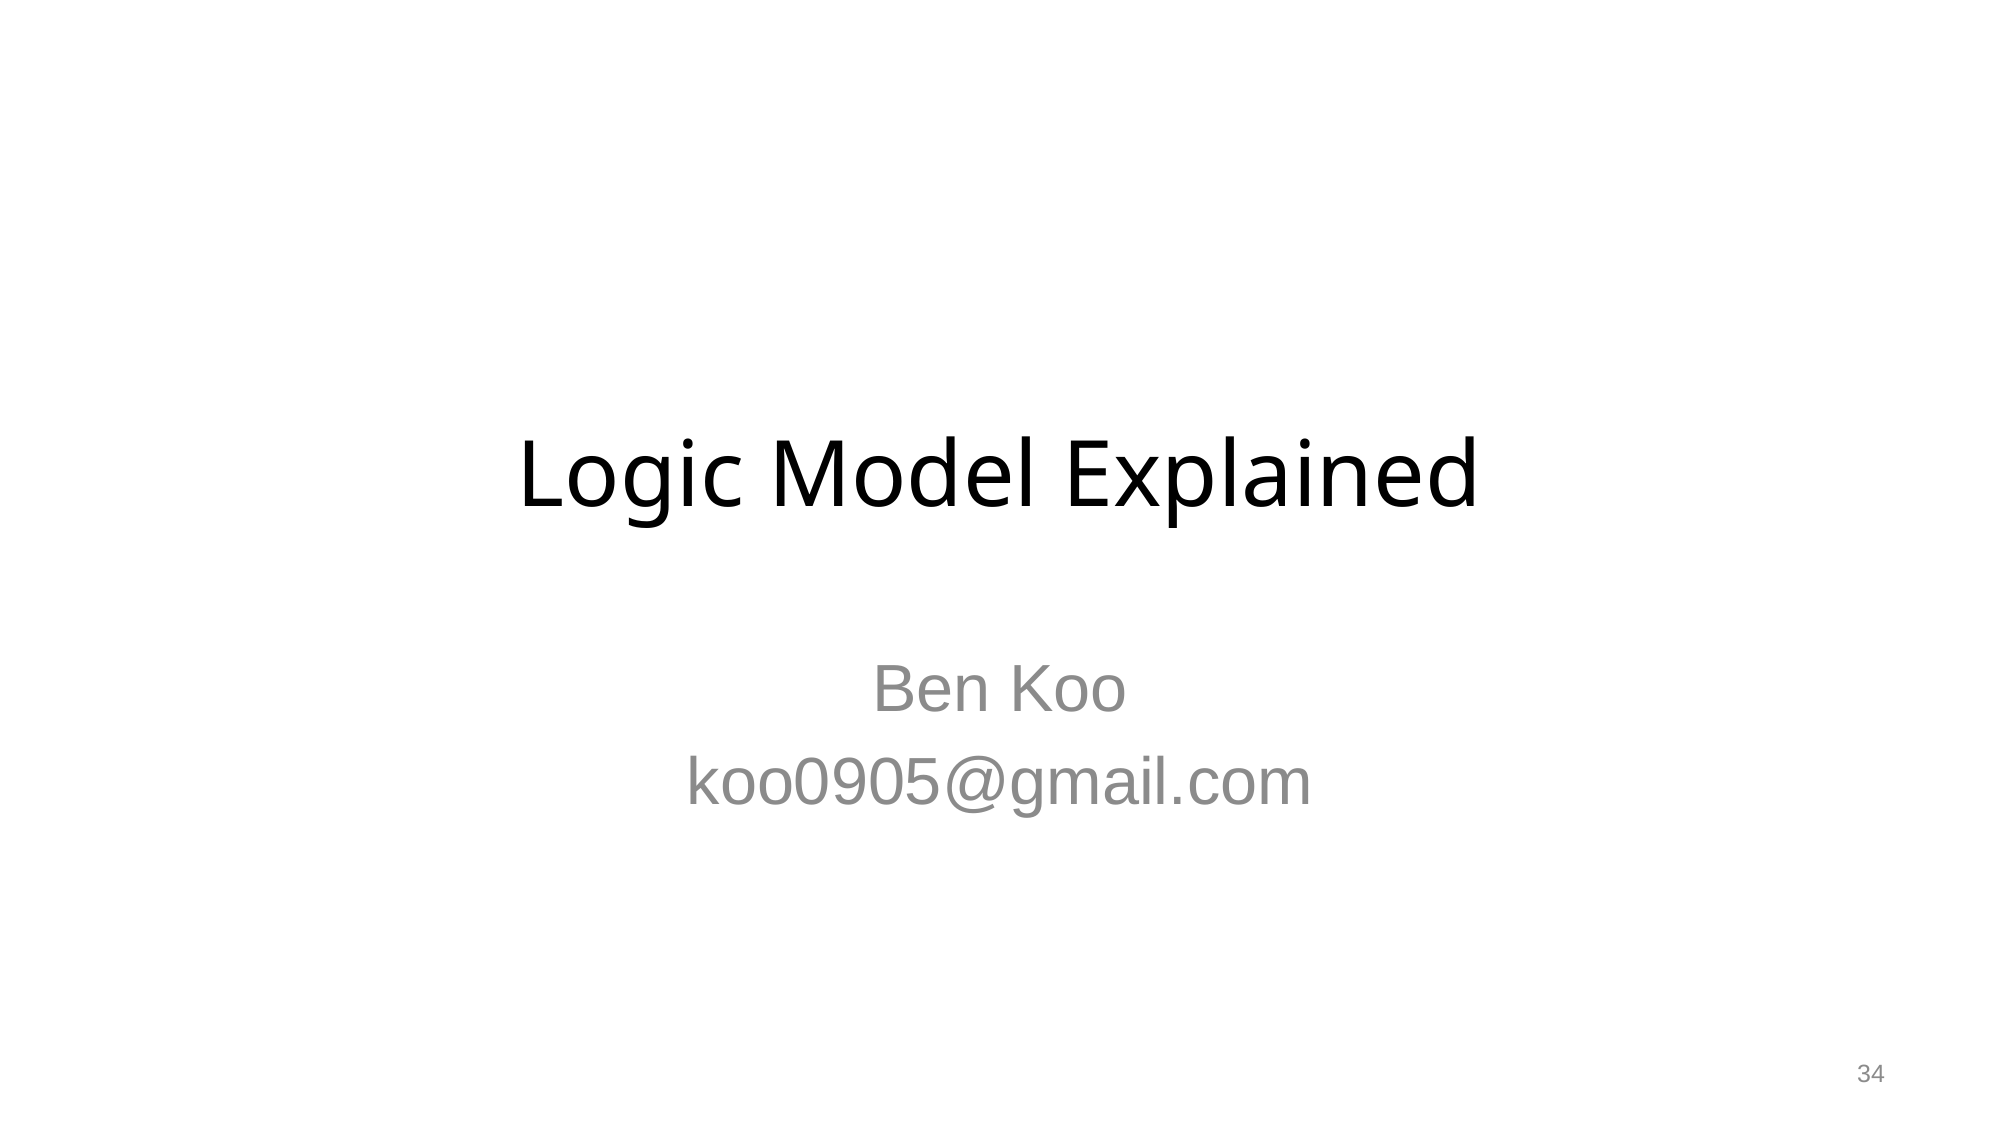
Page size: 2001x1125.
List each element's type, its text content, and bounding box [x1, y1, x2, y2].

subtitle Ben Koo koo0905@gmail.com [300, 637, 1700, 925]
slide_number 34 [1433, 1042, 1900, 1103]
title Logic Model Explained [150, 349, 1850, 591]
